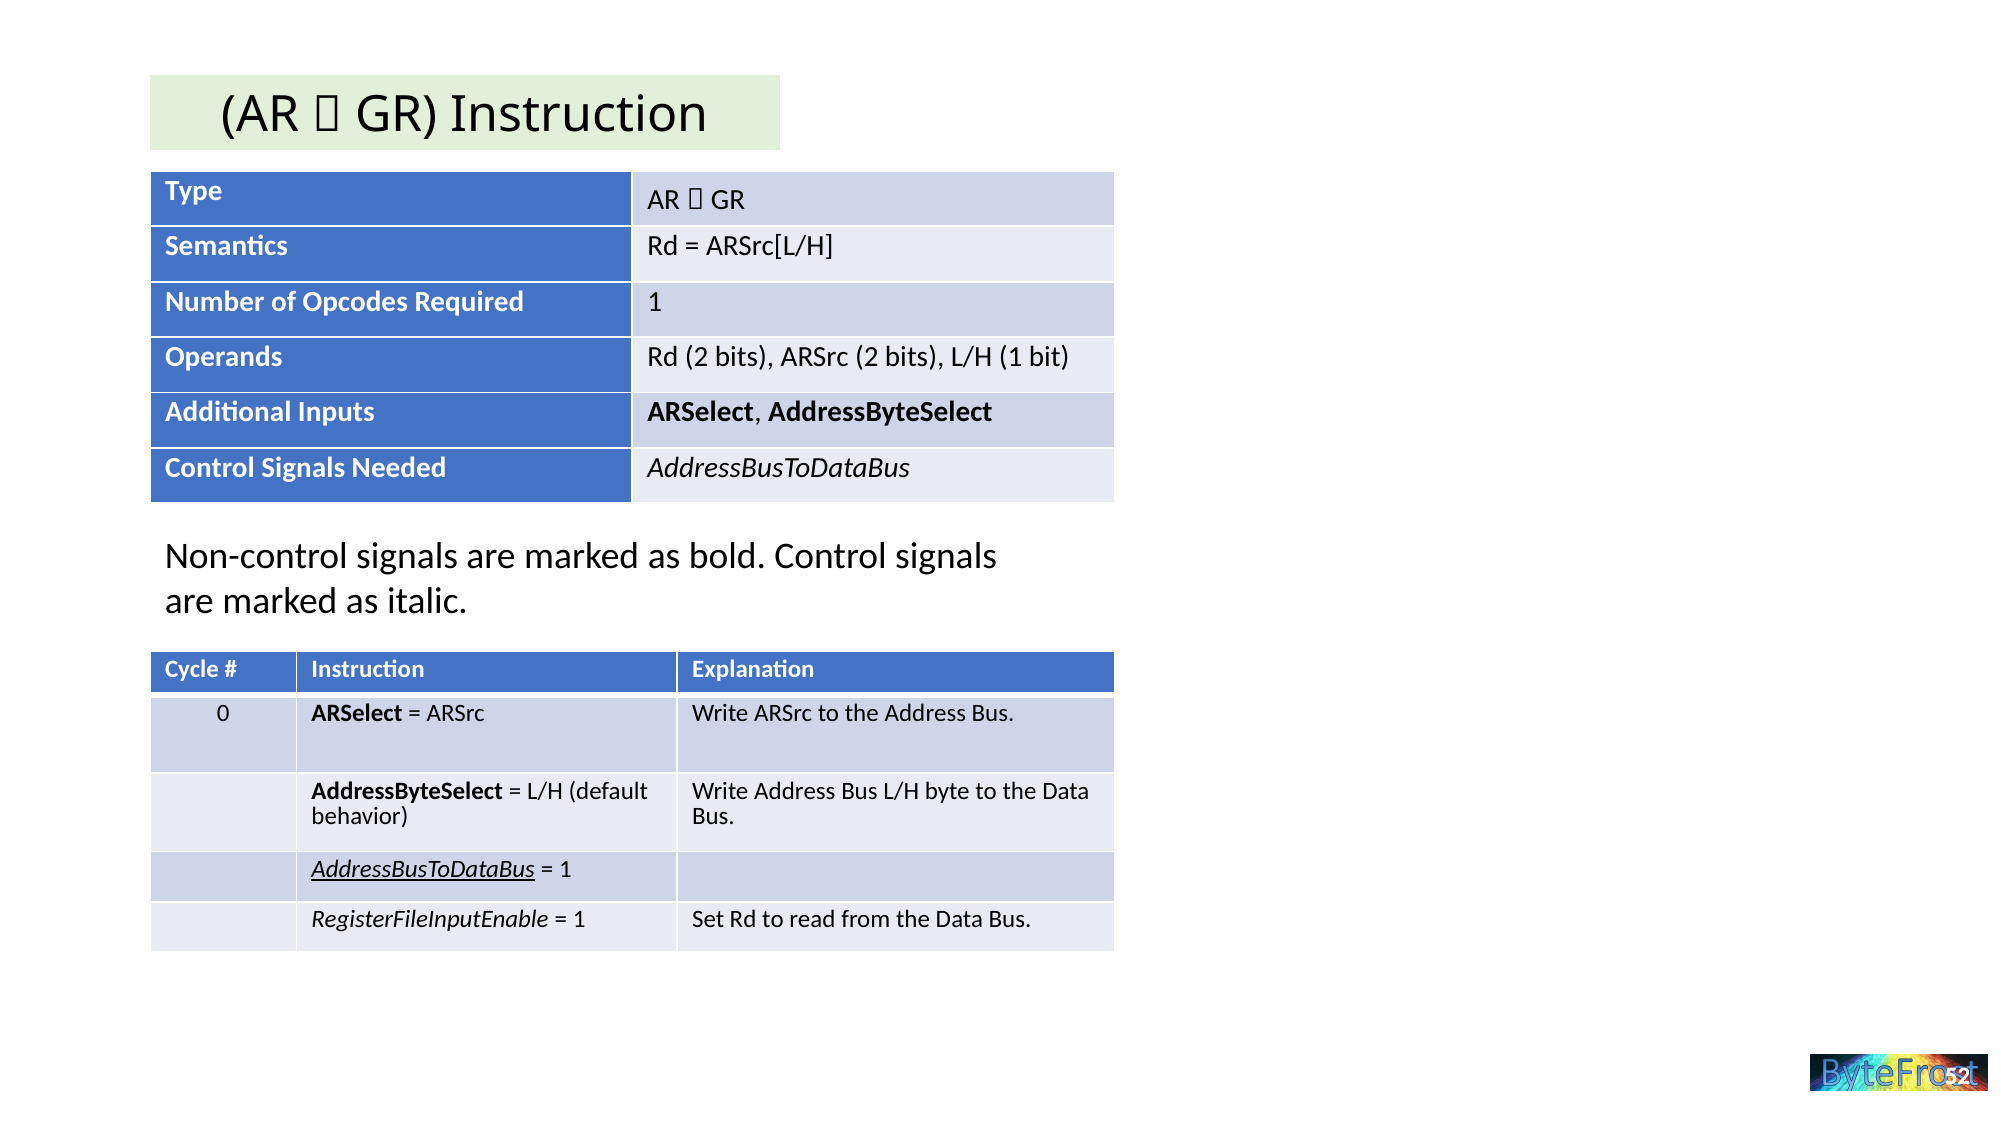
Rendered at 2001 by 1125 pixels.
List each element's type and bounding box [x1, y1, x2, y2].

table_cell [633, 449, 1114, 502]
table_cell [297, 698, 676, 772]
table_cell [678, 698, 1114, 772]
table_cell [151, 283, 631, 336]
text_box [149, 524, 1042, 629]
table_cell [151, 449, 631, 502]
table_cell [151, 852, 296, 901]
table_cell [151, 698, 296, 772]
table_cell [151, 227, 631, 281]
table_cell [151, 903, 296, 951]
table_cell [633, 227, 1114, 281]
table_cell [151, 393, 631, 447]
table_header [633, 172, 1114, 225]
table_header [297, 652, 676, 692]
table_cell [633, 393, 1114, 447]
table_cell [633, 338, 1114, 392]
title [150, 75, 780, 150]
table_cell [151, 774, 296, 851]
table_cell [633, 283, 1114, 336]
table_cell [151, 338, 631, 392]
table_cell [297, 903, 676, 951]
picture [1810, 1054, 1988, 1091]
table_cell [678, 903, 1114, 951]
table_cell [297, 774, 676, 851]
table_cell [678, 852, 1114, 901]
table_header [151, 172, 631, 225]
table_cell [678, 774, 1114, 851]
table_cell [297, 852, 676, 901]
table_header [151, 652, 296, 692]
table_header [678, 652, 1114, 692]
